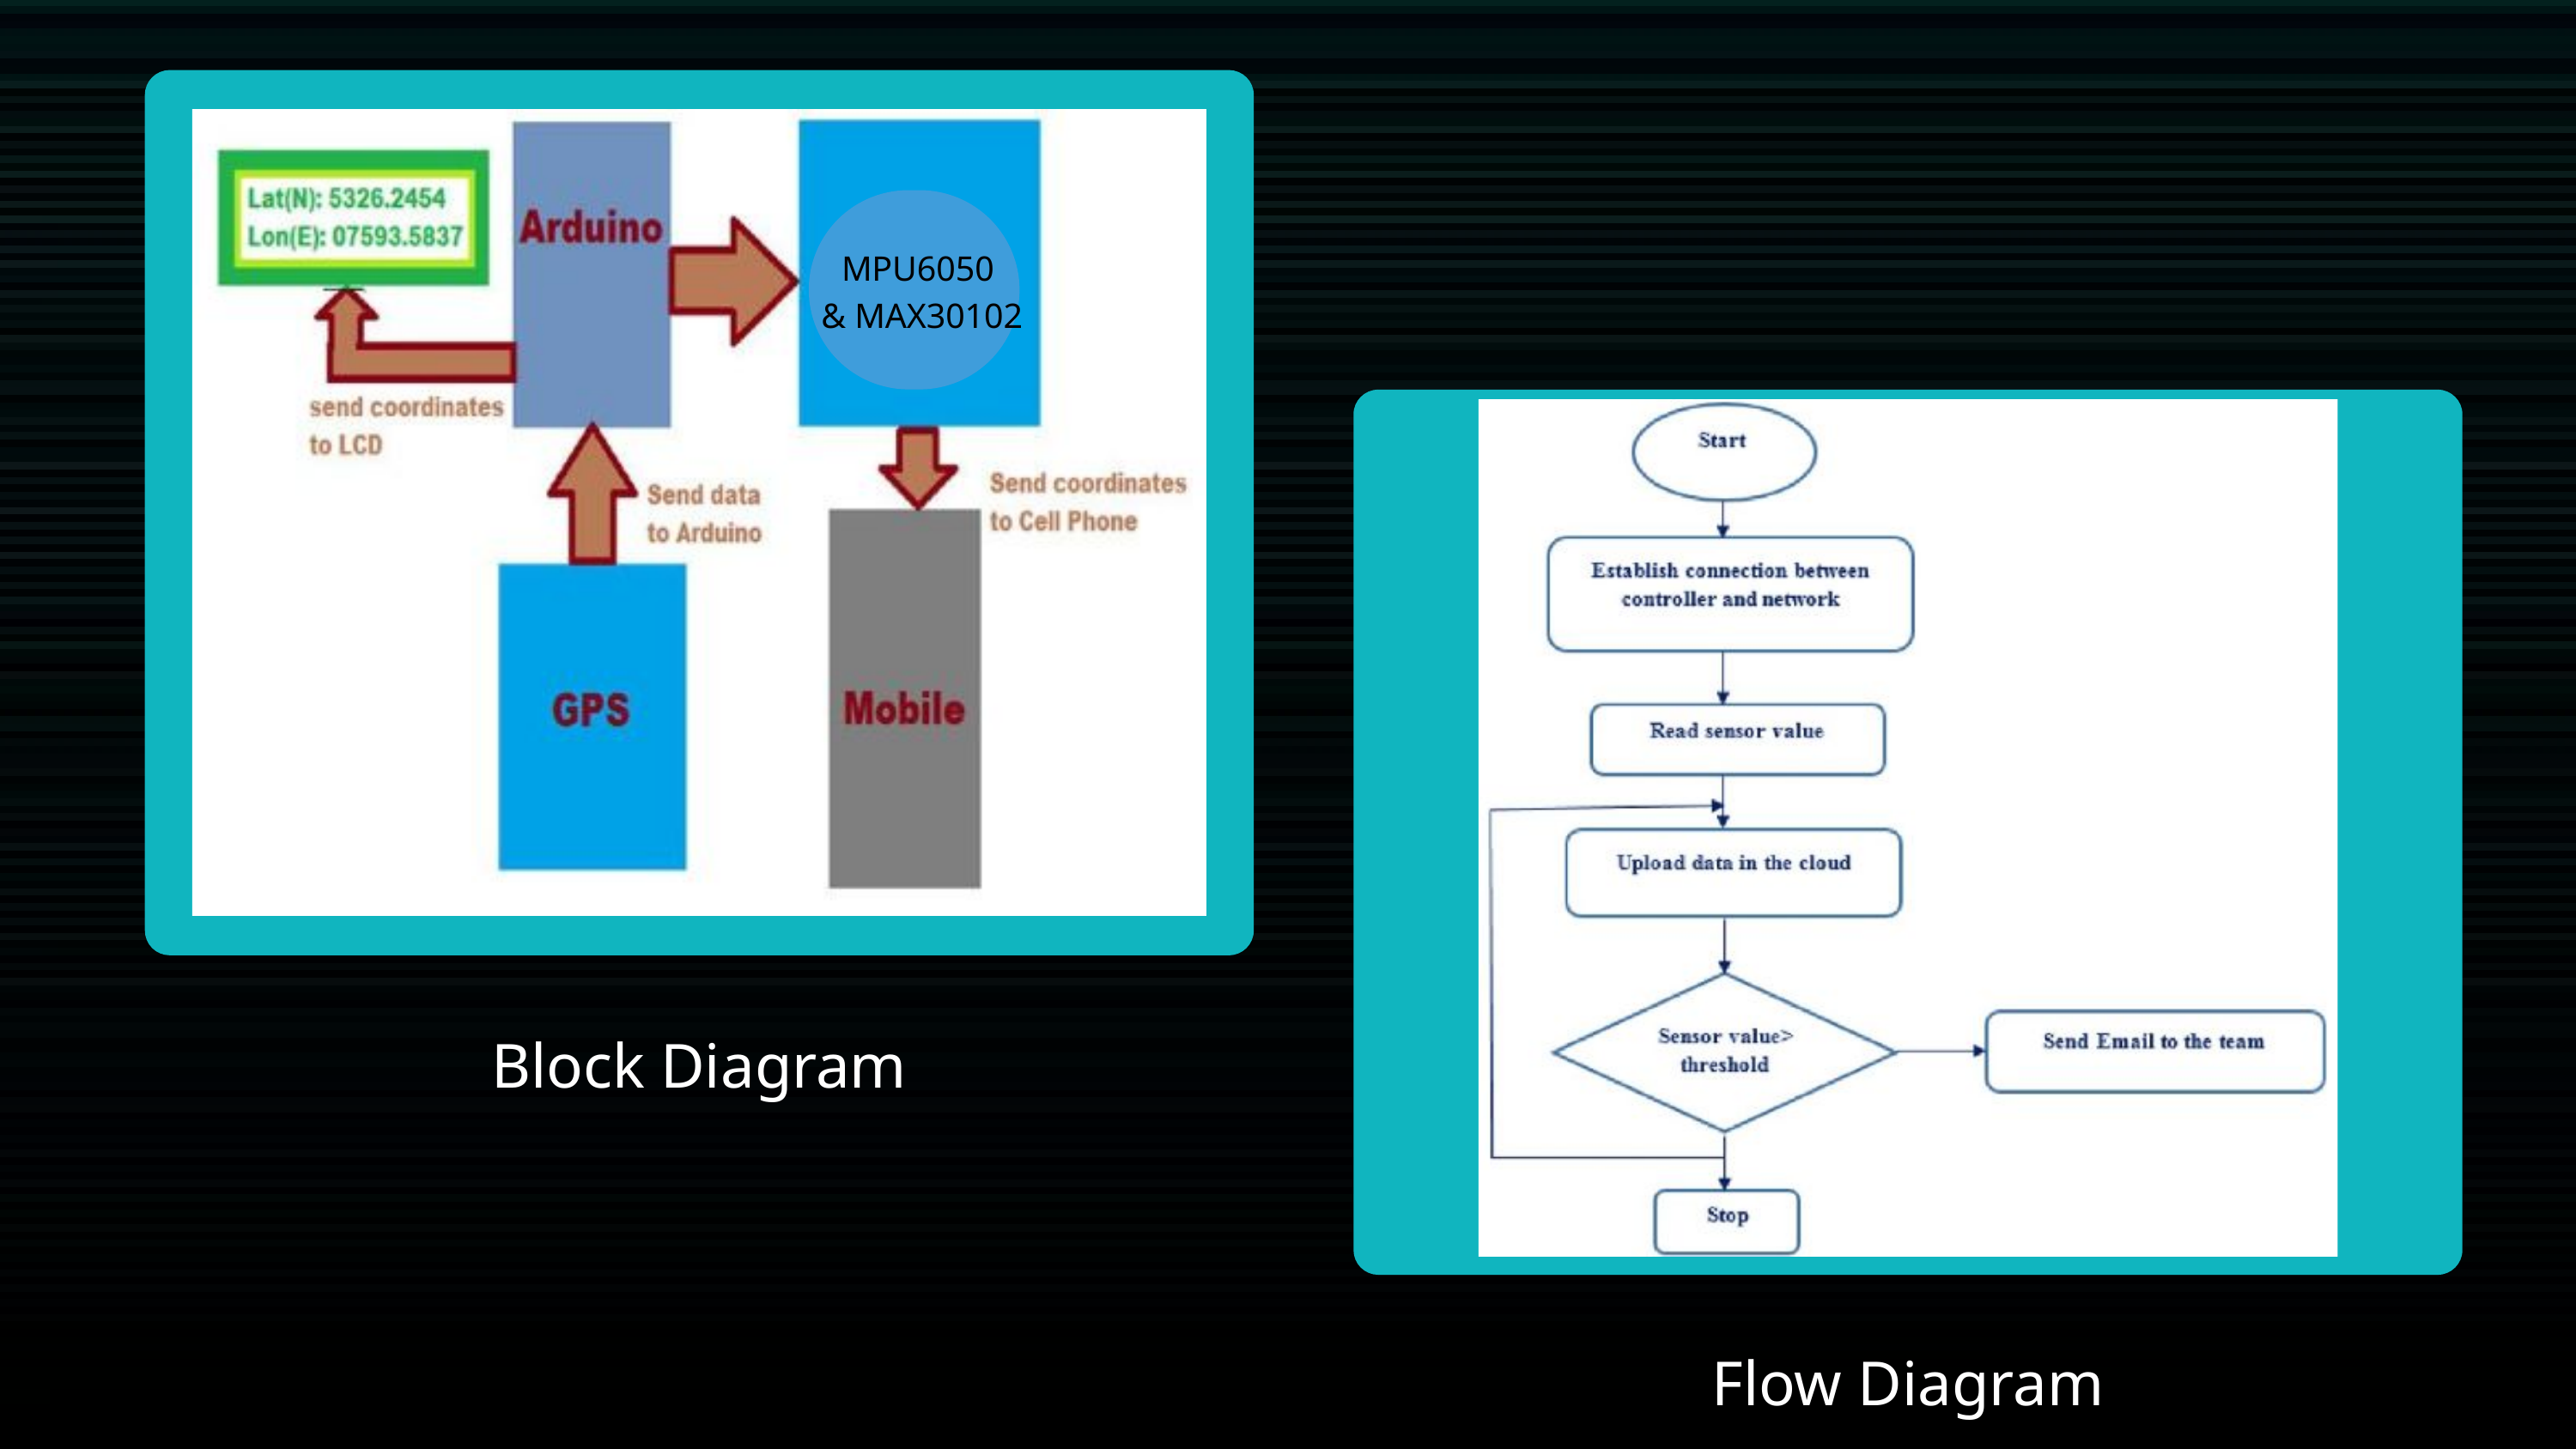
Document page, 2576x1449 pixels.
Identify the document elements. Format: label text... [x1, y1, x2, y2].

text_box Block Diagram [484, 1015, 914, 1100]
text_box [0, 0, 2576, 1449]
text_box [808, 190, 1020, 390]
text_box Flow Diagram [1705, 1332, 2111, 1418]
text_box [144, 70, 1255, 956]
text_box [1353, 389, 2463, 1276]
